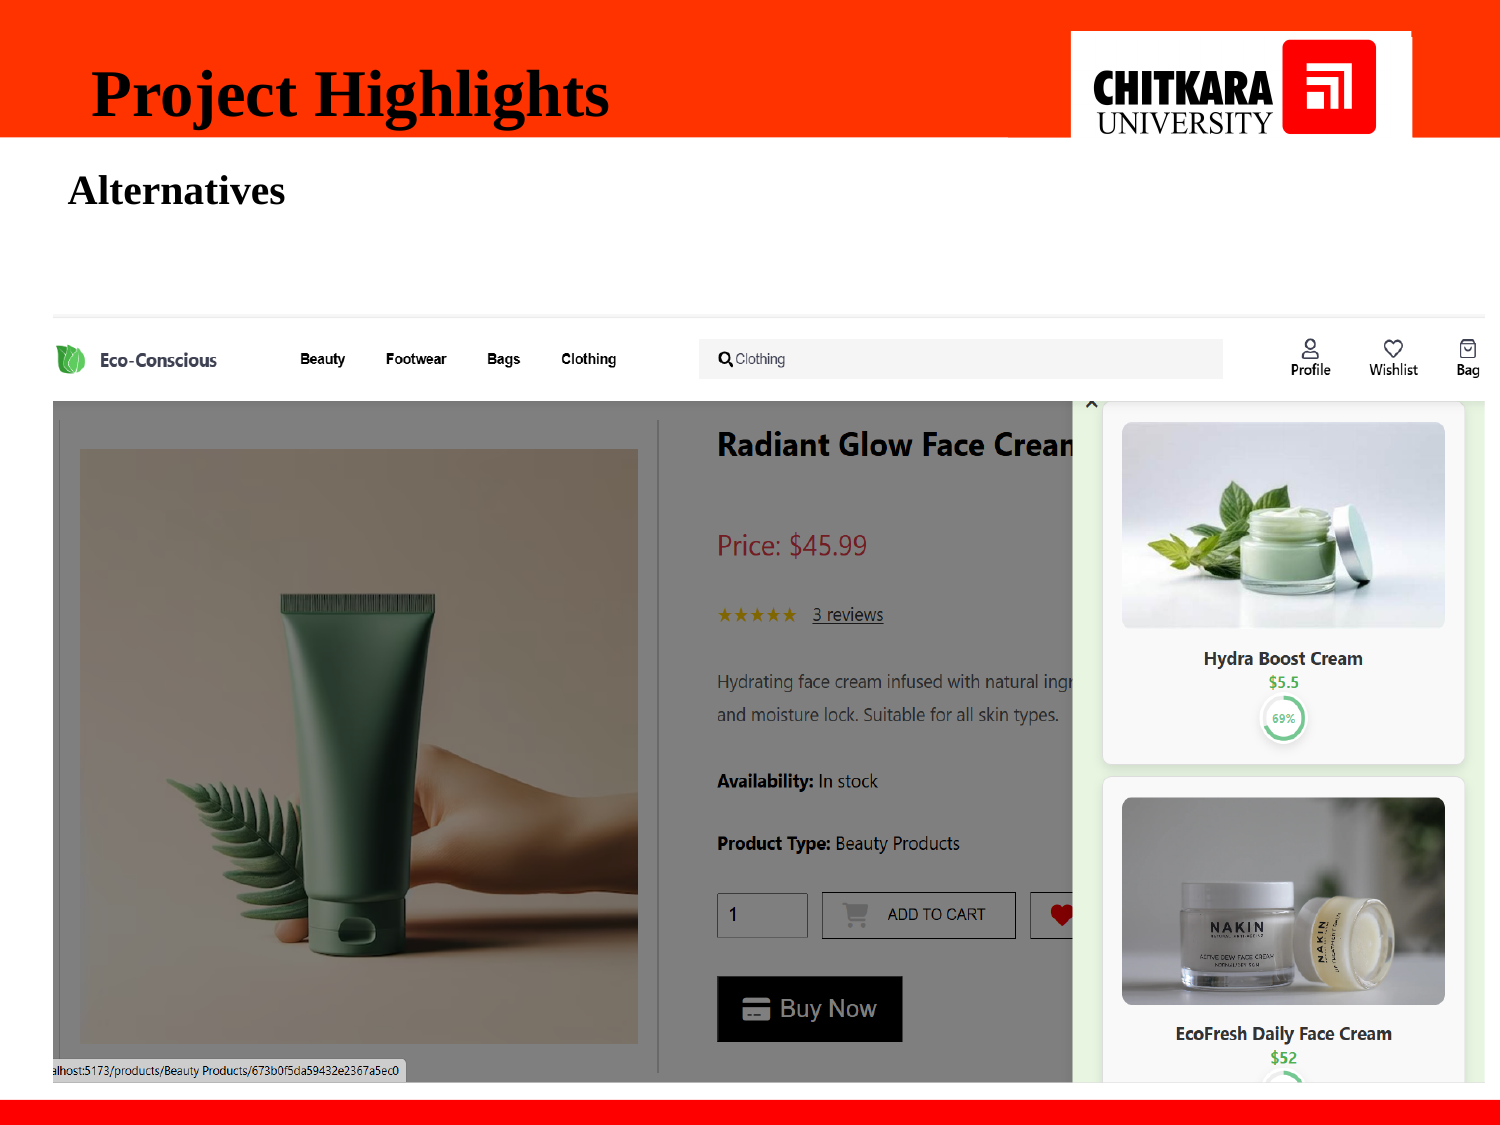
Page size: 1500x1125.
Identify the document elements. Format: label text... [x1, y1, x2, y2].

picture [52, 314, 1485, 1083]
picture [1074, 37, 1391, 138]
text_box Alternatives [53, 155, 1282, 221]
text_box Project Highlights [76, 42, 963, 138]
